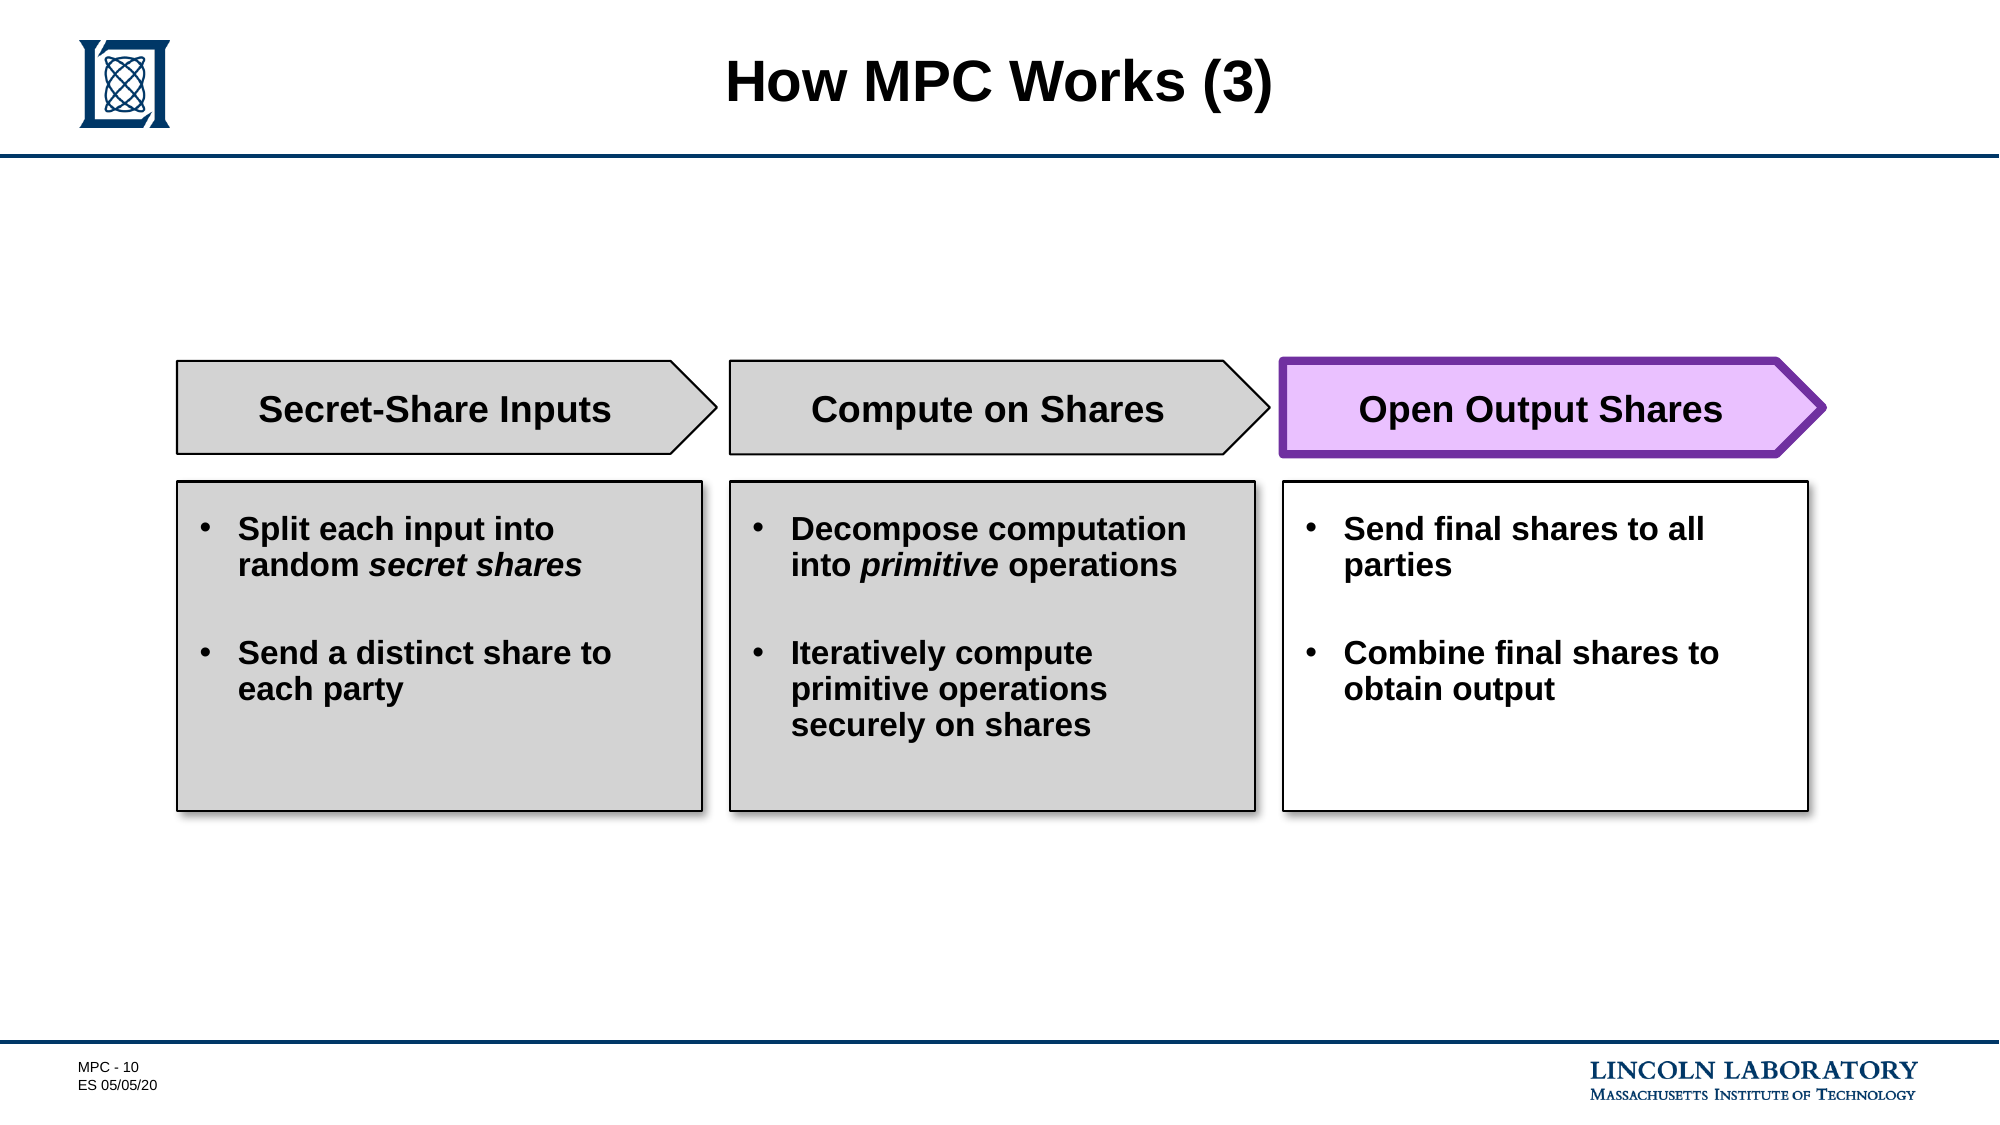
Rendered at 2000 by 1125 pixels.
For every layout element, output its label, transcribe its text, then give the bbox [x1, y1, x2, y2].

text_box Secret-Share Inputs [174, 358, 720, 456]
picture [1588, 1061, 1918, 1100]
text_box Compute on Shares [727, 358, 1273, 457]
list Send final shares to all parties Combine final shares to obtain output [1282, 481, 1808, 812]
picture [79, 40, 170, 128]
title How MPC Works (3) [205, 16, 1794, 151]
list Split each input into random secret shares Send a distinct share to each party [177, 481, 702, 812]
text_box Open Output Shares [1280, 358, 1826, 457]
list Decompose computation into primitive operations Iteratively compute primitive operations securely on shares [729, 481, 1255, 812]
